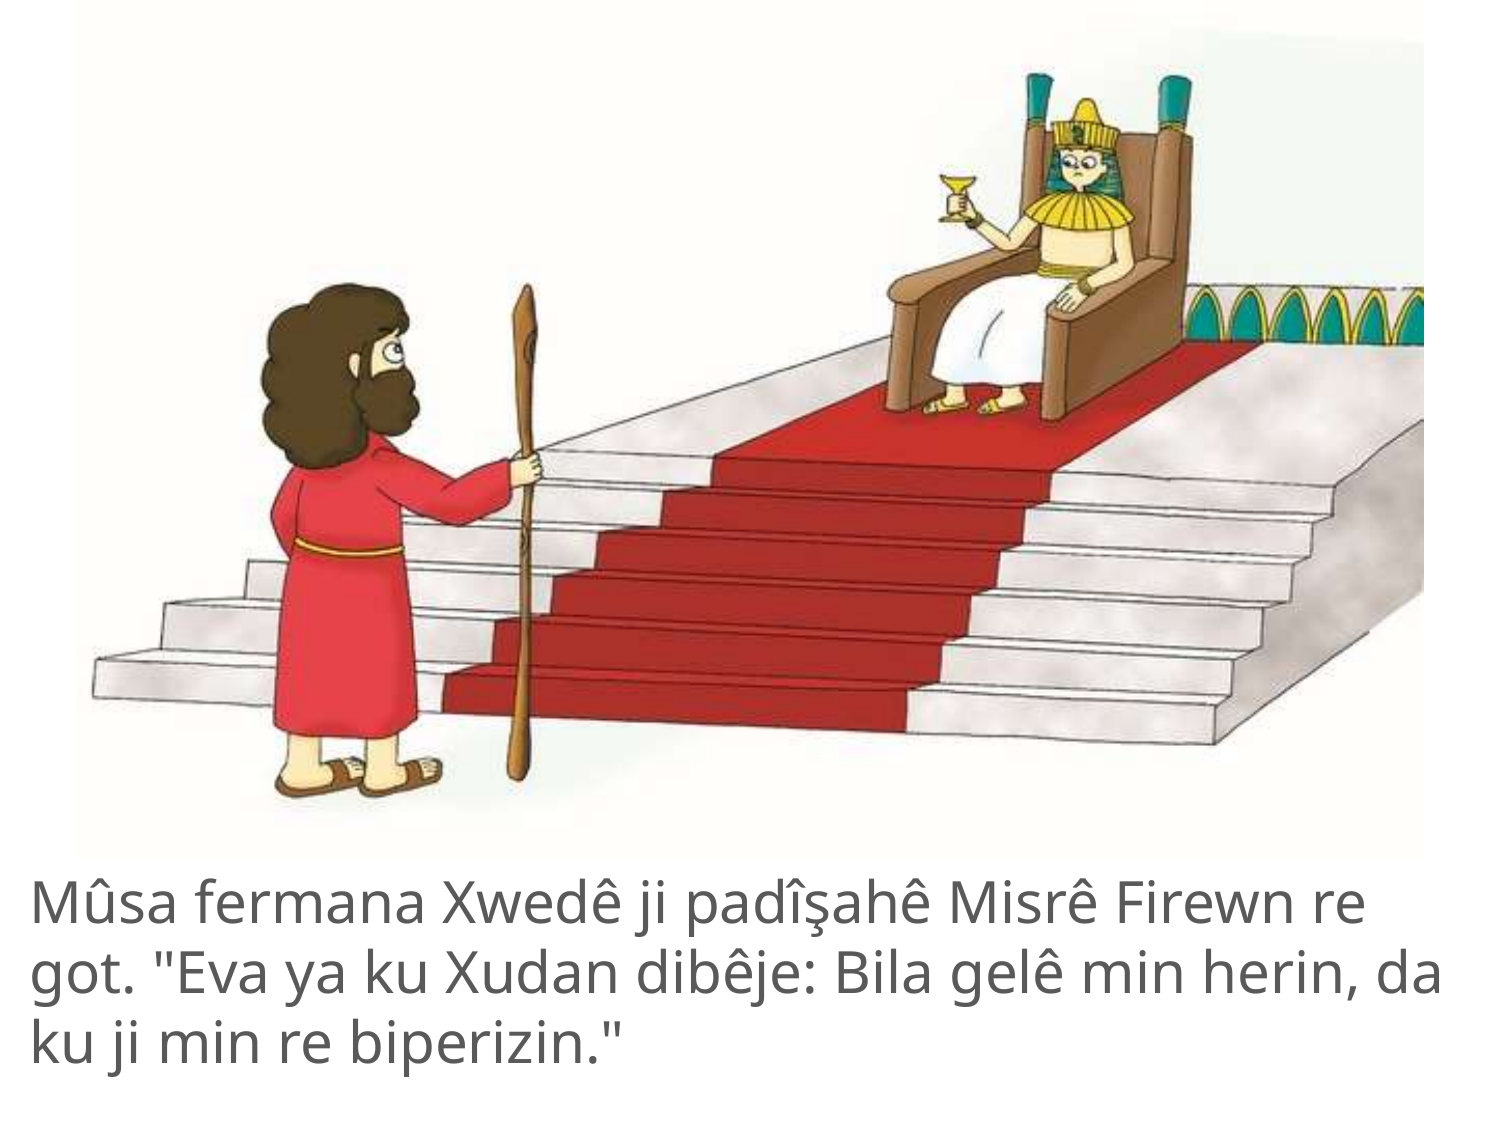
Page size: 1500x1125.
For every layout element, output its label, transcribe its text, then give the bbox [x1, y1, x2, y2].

text_box Mûsa fermana Xwedê ji padîşahê Misrê Firewn re got. "Eva ya ku Xudan dibêje: Bila gelê min herin, da ku ji min re biperizin." [14, 857, 1486, 1083]
picture [76, 0, 1424, 858]
